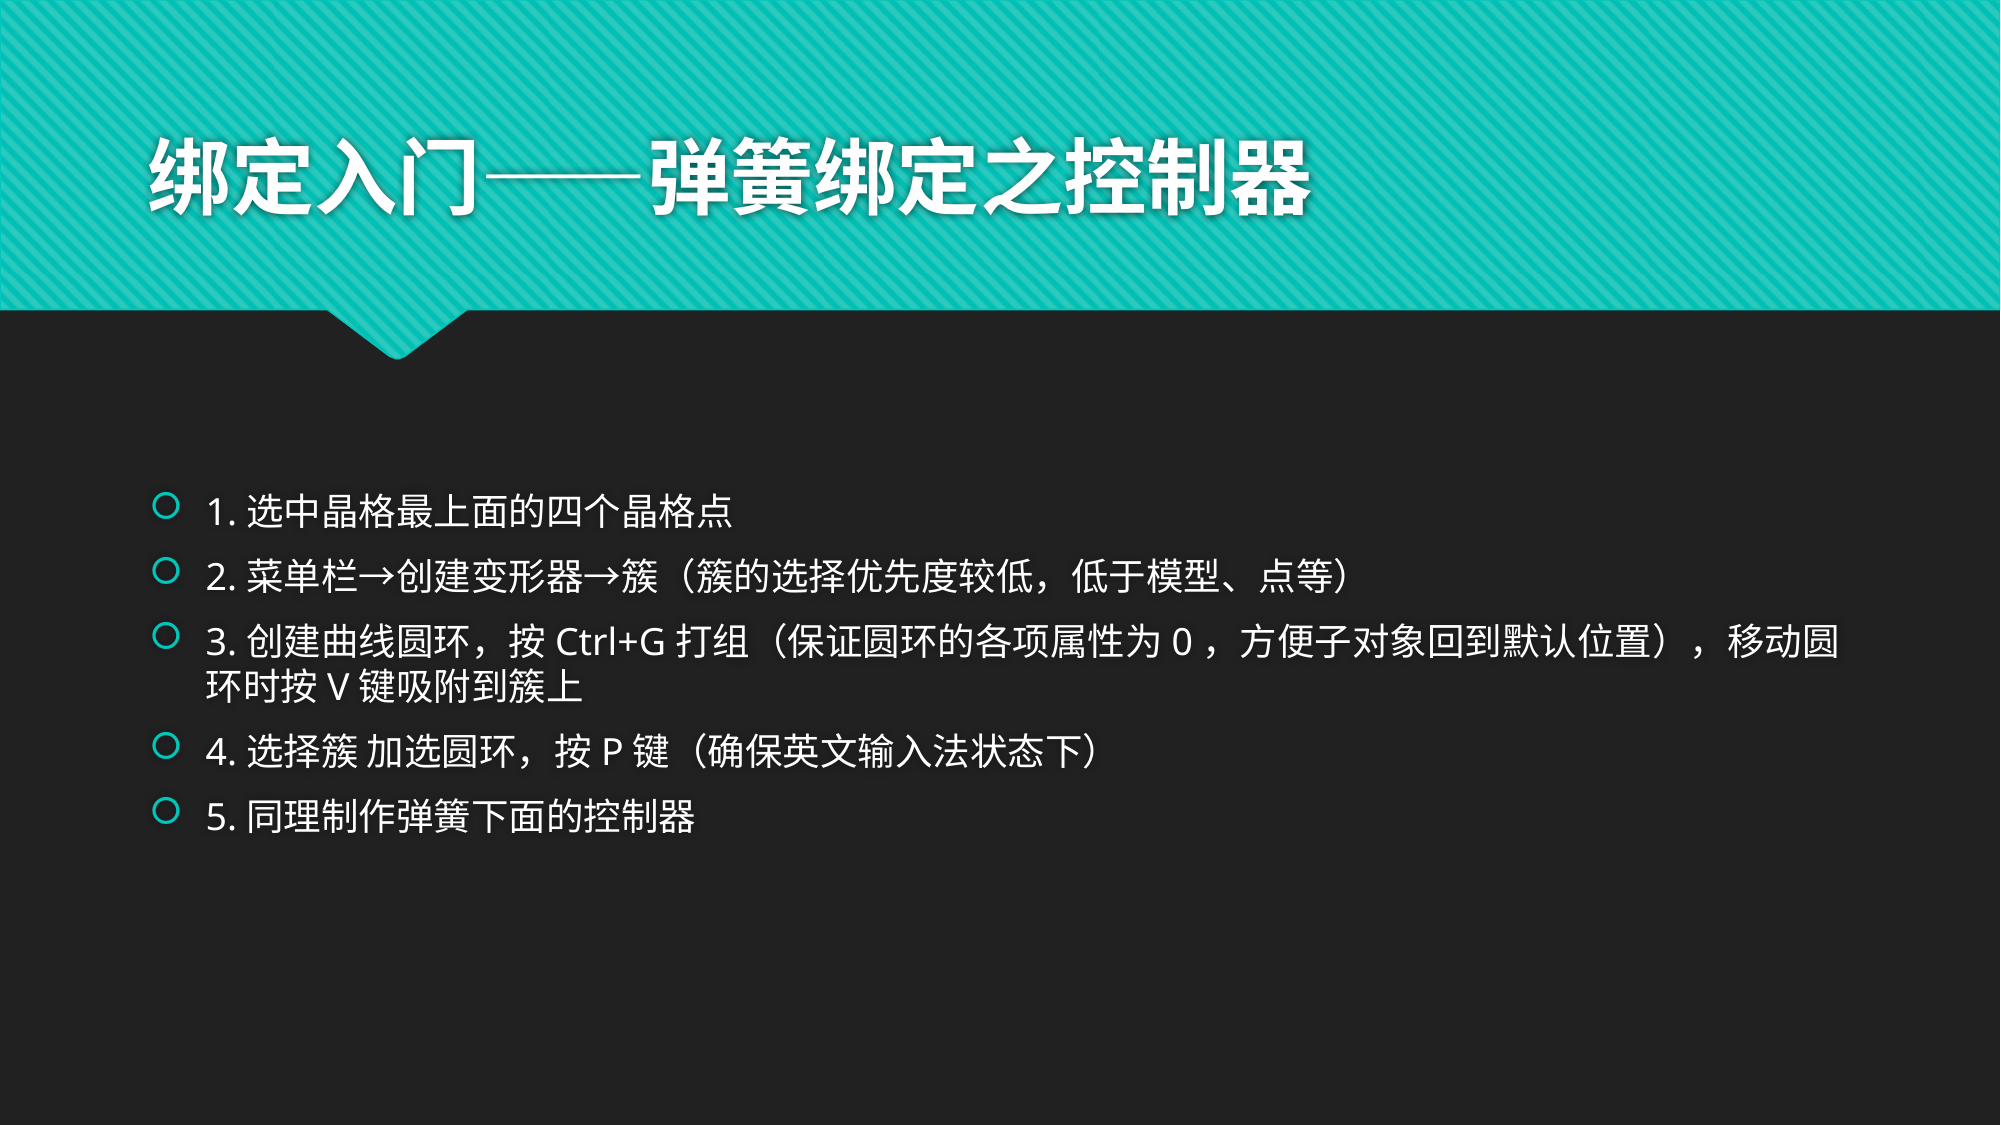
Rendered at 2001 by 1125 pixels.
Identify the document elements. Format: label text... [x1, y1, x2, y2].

title 绑定入门——弹簧绑定之控制器 [132, 73, 1868, 233]
list 1.选中晶格最上面的四个晶格点 2.菜单栏→创建变形器→簇（簇的选择优先度较低，低于模型、点等） 3.创建曲线圆环，按Ctrl+G打组（保证圆环的各项属性为0，方便子对象回到默认位置），移动圆环时按V键吸附到簇上 4.选择簇 加选圆环，按P键（确保英文输入法状态下） 5.同理制作弹簧下面的控制器 [134, 364, 1866, 962]
